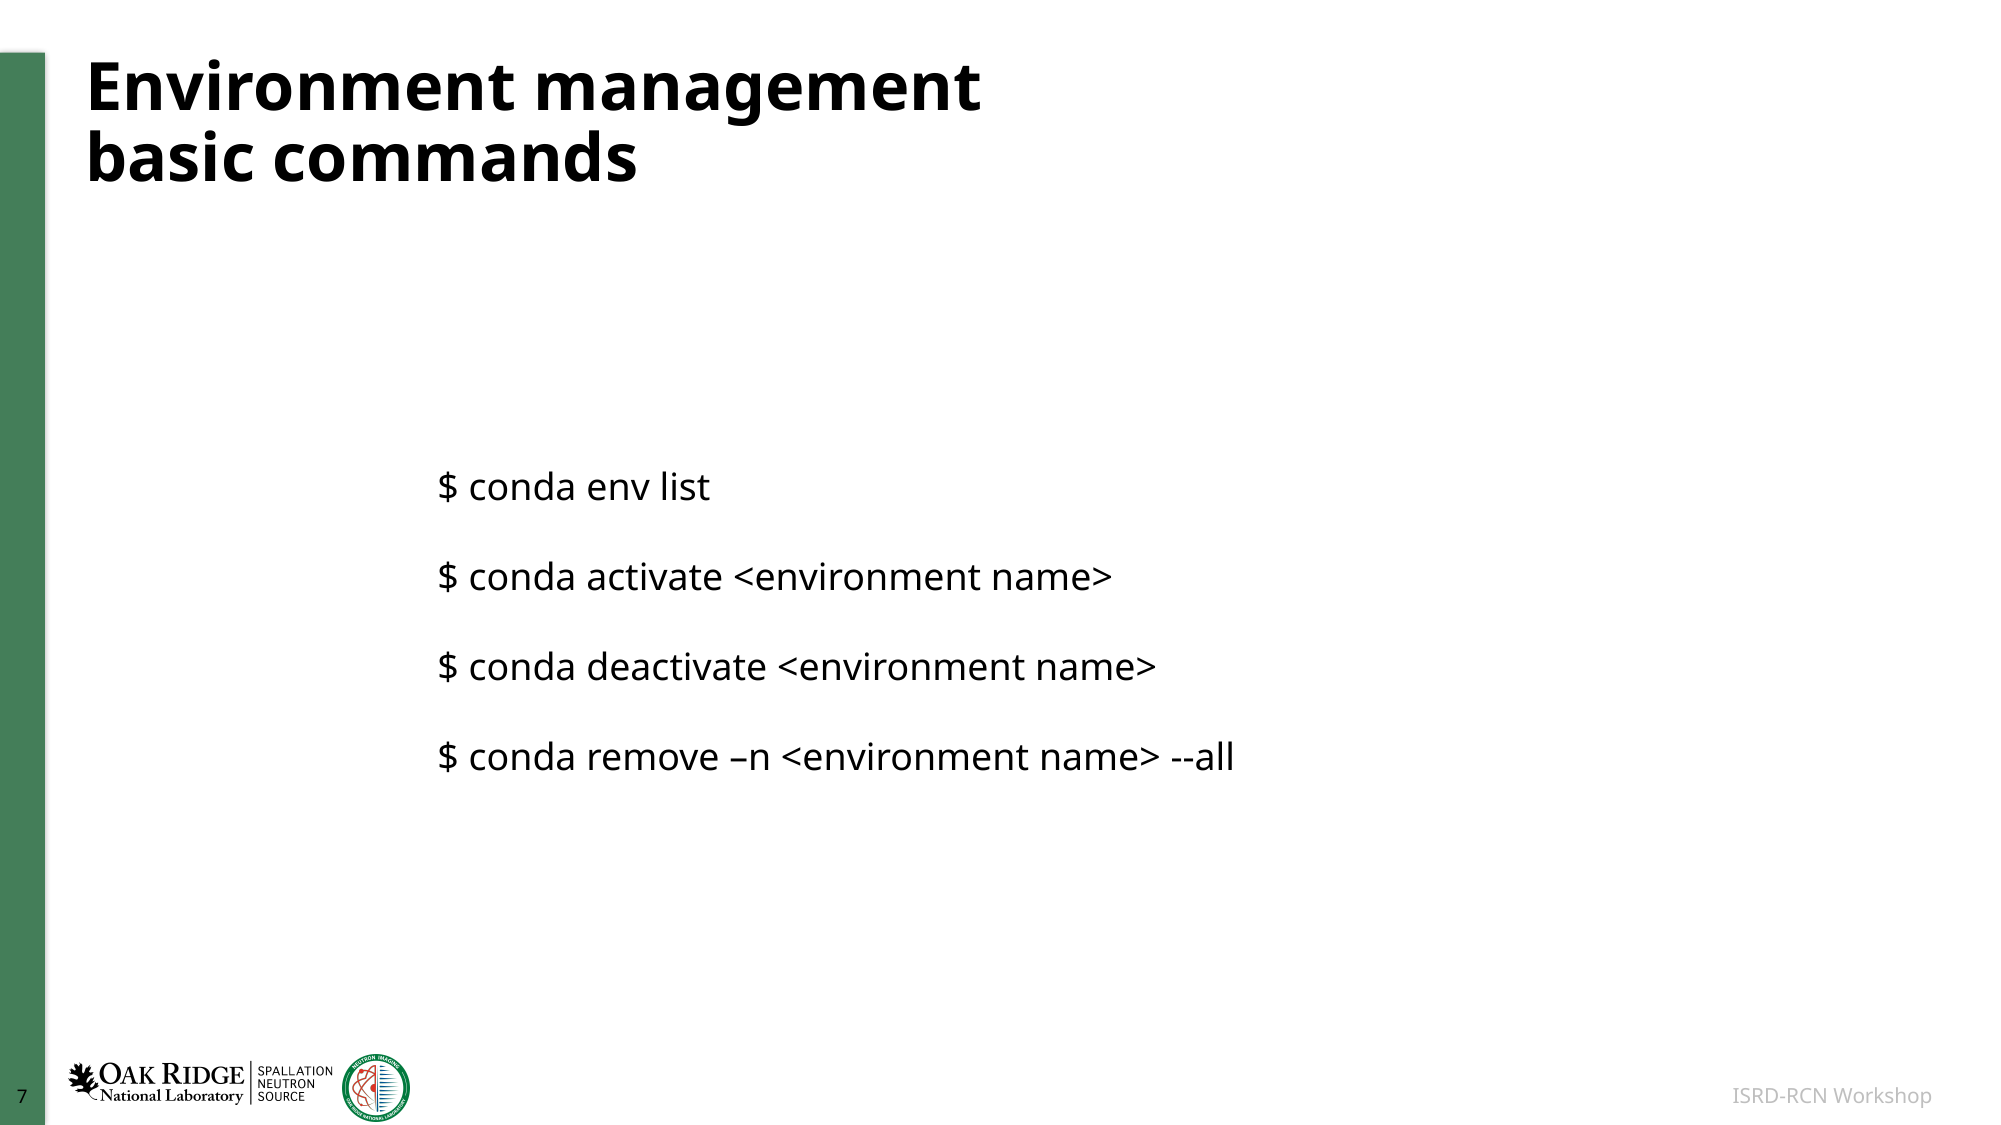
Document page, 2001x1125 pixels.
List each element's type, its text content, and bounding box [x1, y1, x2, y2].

picture [342, 1054, 410, 1122]
picture [66, 1058, 334, 1108]
title Environment management basic commands [70, 44, 1946, 206]
text_box $ conda env list $ conda activate <environment name> $ conda deactivate <environment name> $ conda remove –n <environment name> --all [422, 410, 1594, 786]
